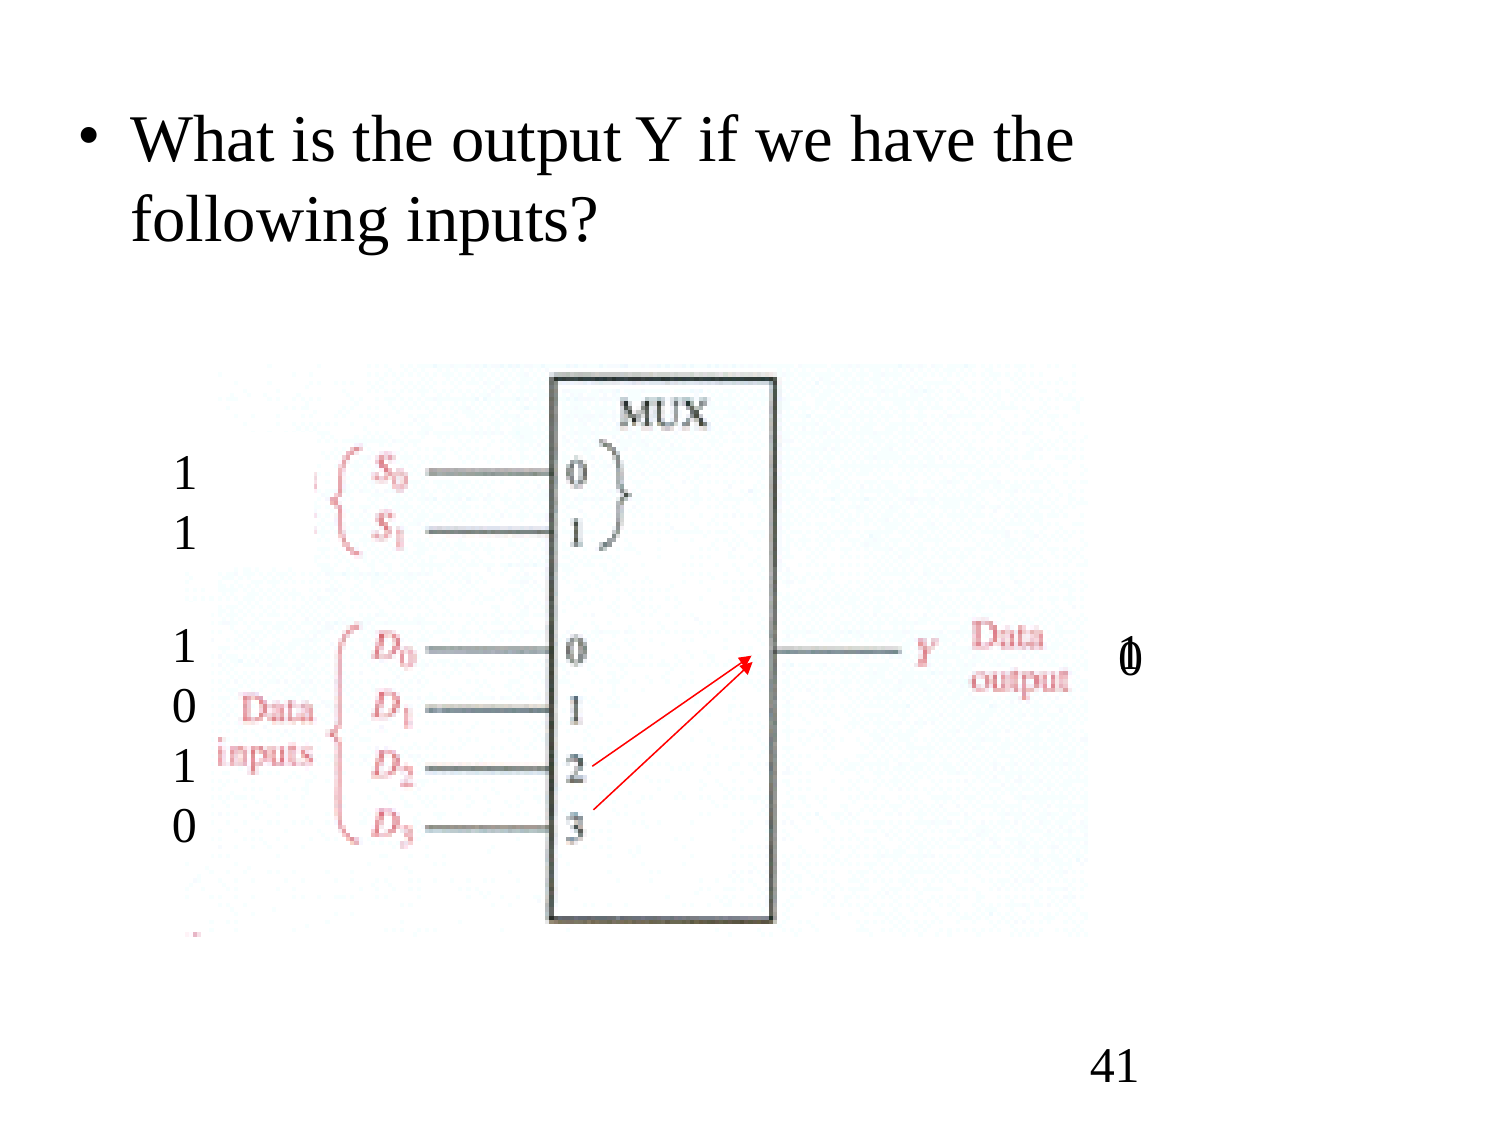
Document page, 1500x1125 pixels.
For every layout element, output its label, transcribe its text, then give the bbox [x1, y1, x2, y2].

list What is the output Y if we have the following inputs? [62, 86, 1338, 762]
picture [185, 290, 1093, 937]
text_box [156, 431, 315, 861]
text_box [594, 617, 1251, 810]
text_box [592, 611, 1250, 766]
slide_number 41 [1074, 1025, 1385, 1097]
